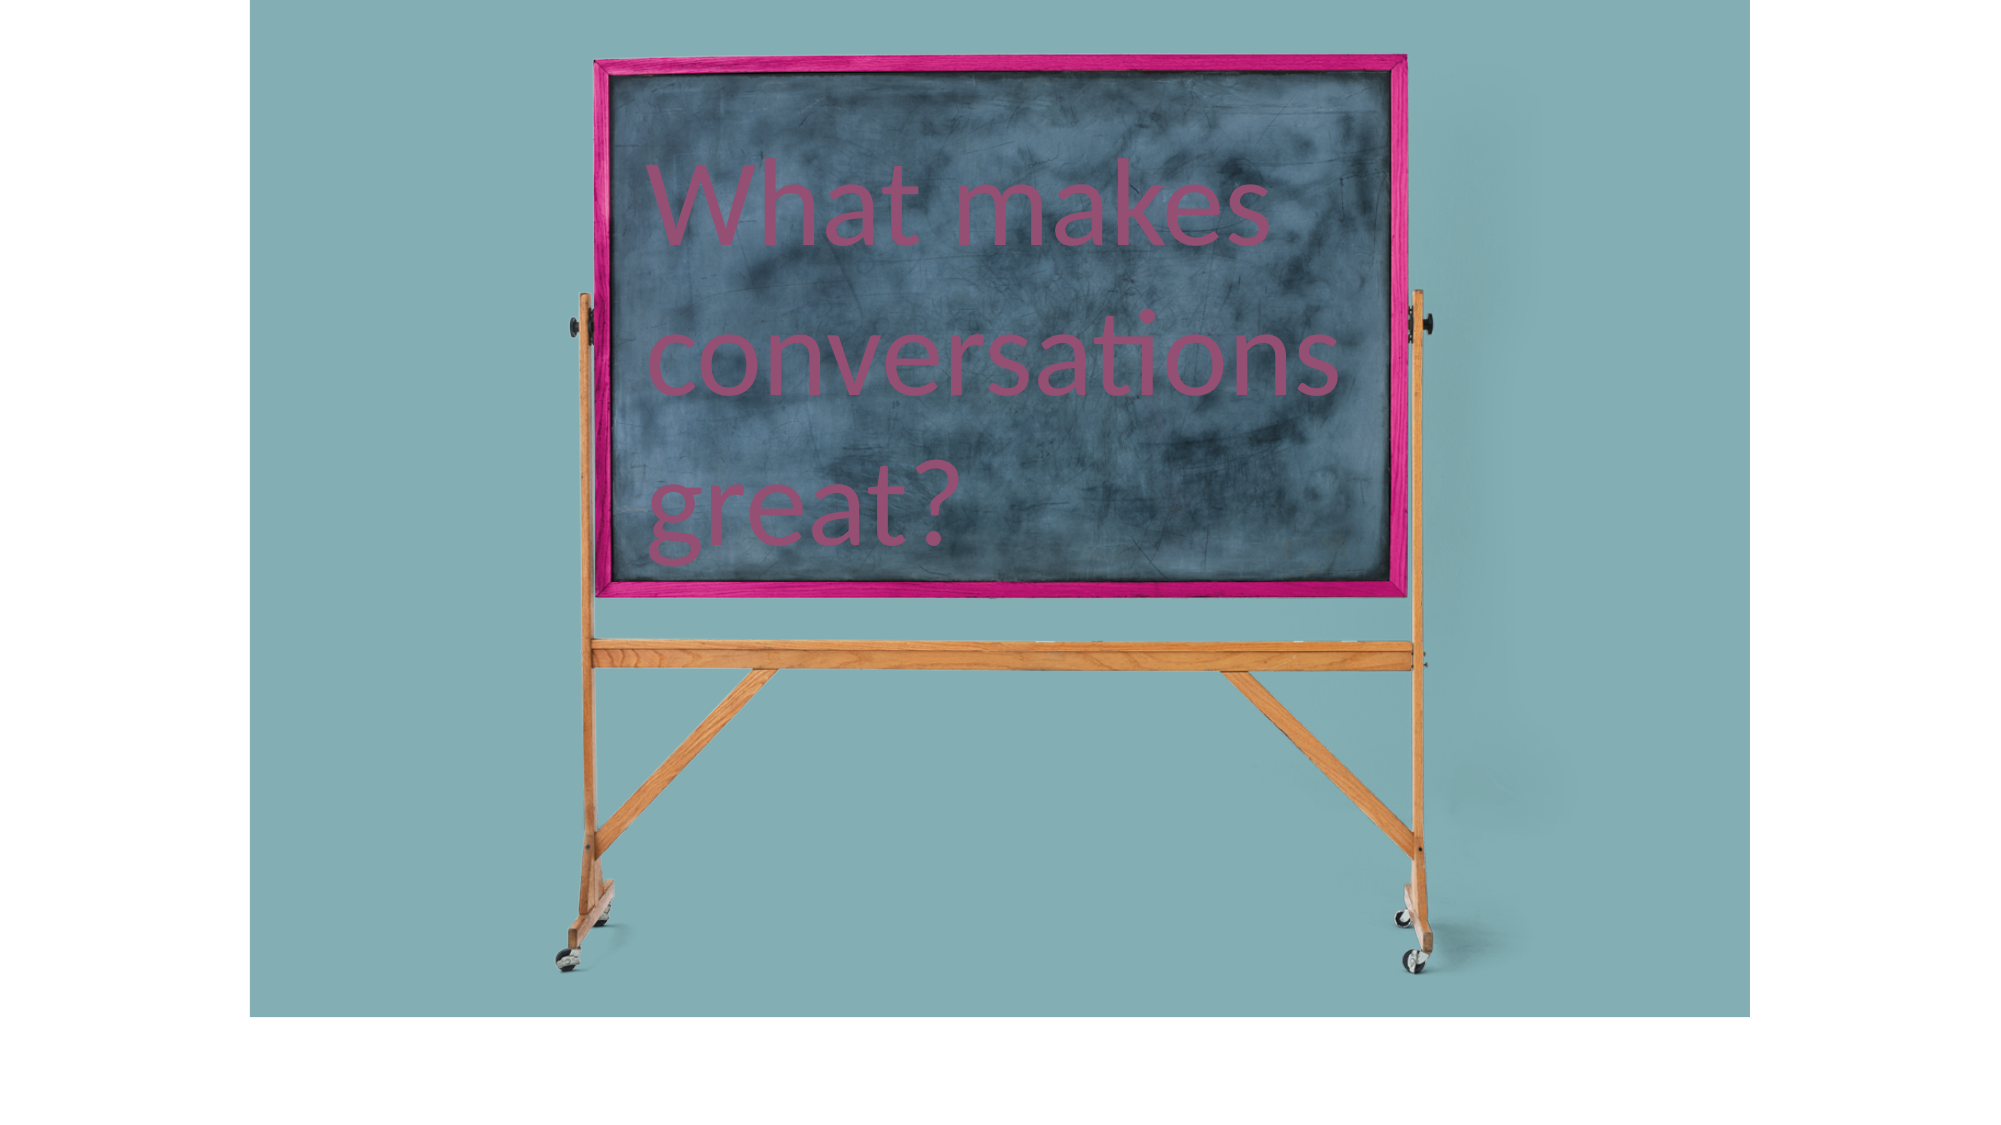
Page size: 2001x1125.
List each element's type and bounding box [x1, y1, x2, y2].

picture [391, 0, 1603, 1016]
text_box [249, 0, 1750, 1018]
